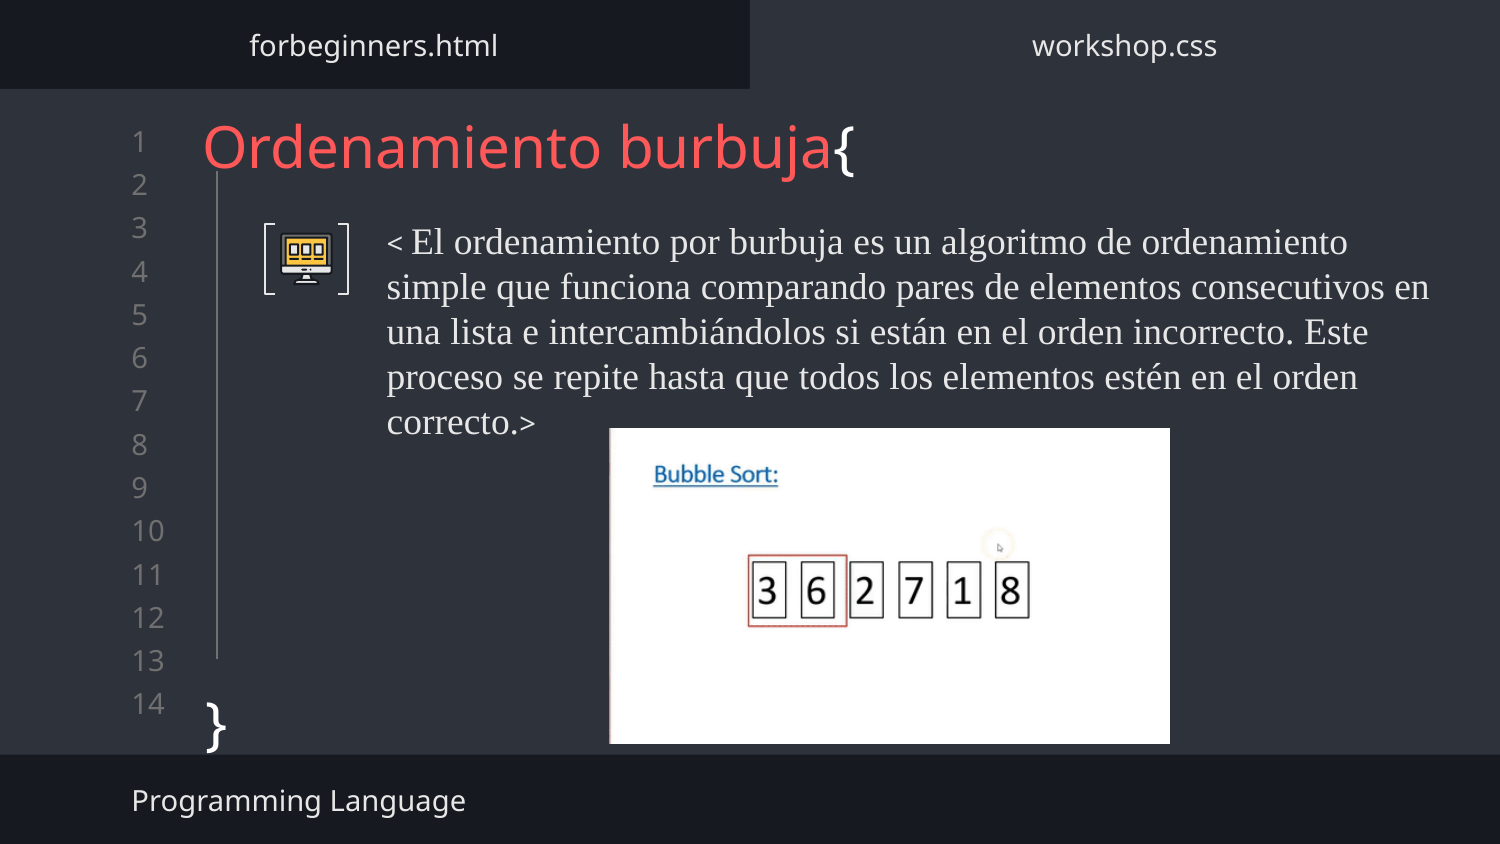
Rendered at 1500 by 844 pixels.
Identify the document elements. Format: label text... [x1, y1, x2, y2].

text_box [175, 171, 259, 844]
title Ordenamiento burbuja{ [187, 101, 1014, 189]
subtitle Programming Language [116, 770, 169, 829]
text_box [264, 223, 349, 295]
subtitle Programming Language [262, 770, 915, 829]
subtitle forbeginners.html [0, 15, 749, 74]
subtitle < El ordenamiento por burbuja es un algoritmo de ordenamiento simple que funciona comparando pares de elementos consecutivos en una lista e intercambiándolos si están en el orden incorrecto. Este proceso se repite hasta que todos los elementos estén en el orden correcto.> [371, 265, 1465, 395]
picture [609, 428, 1171, 745]
subtitle workshop.css [750, 15, 1500, 74]
